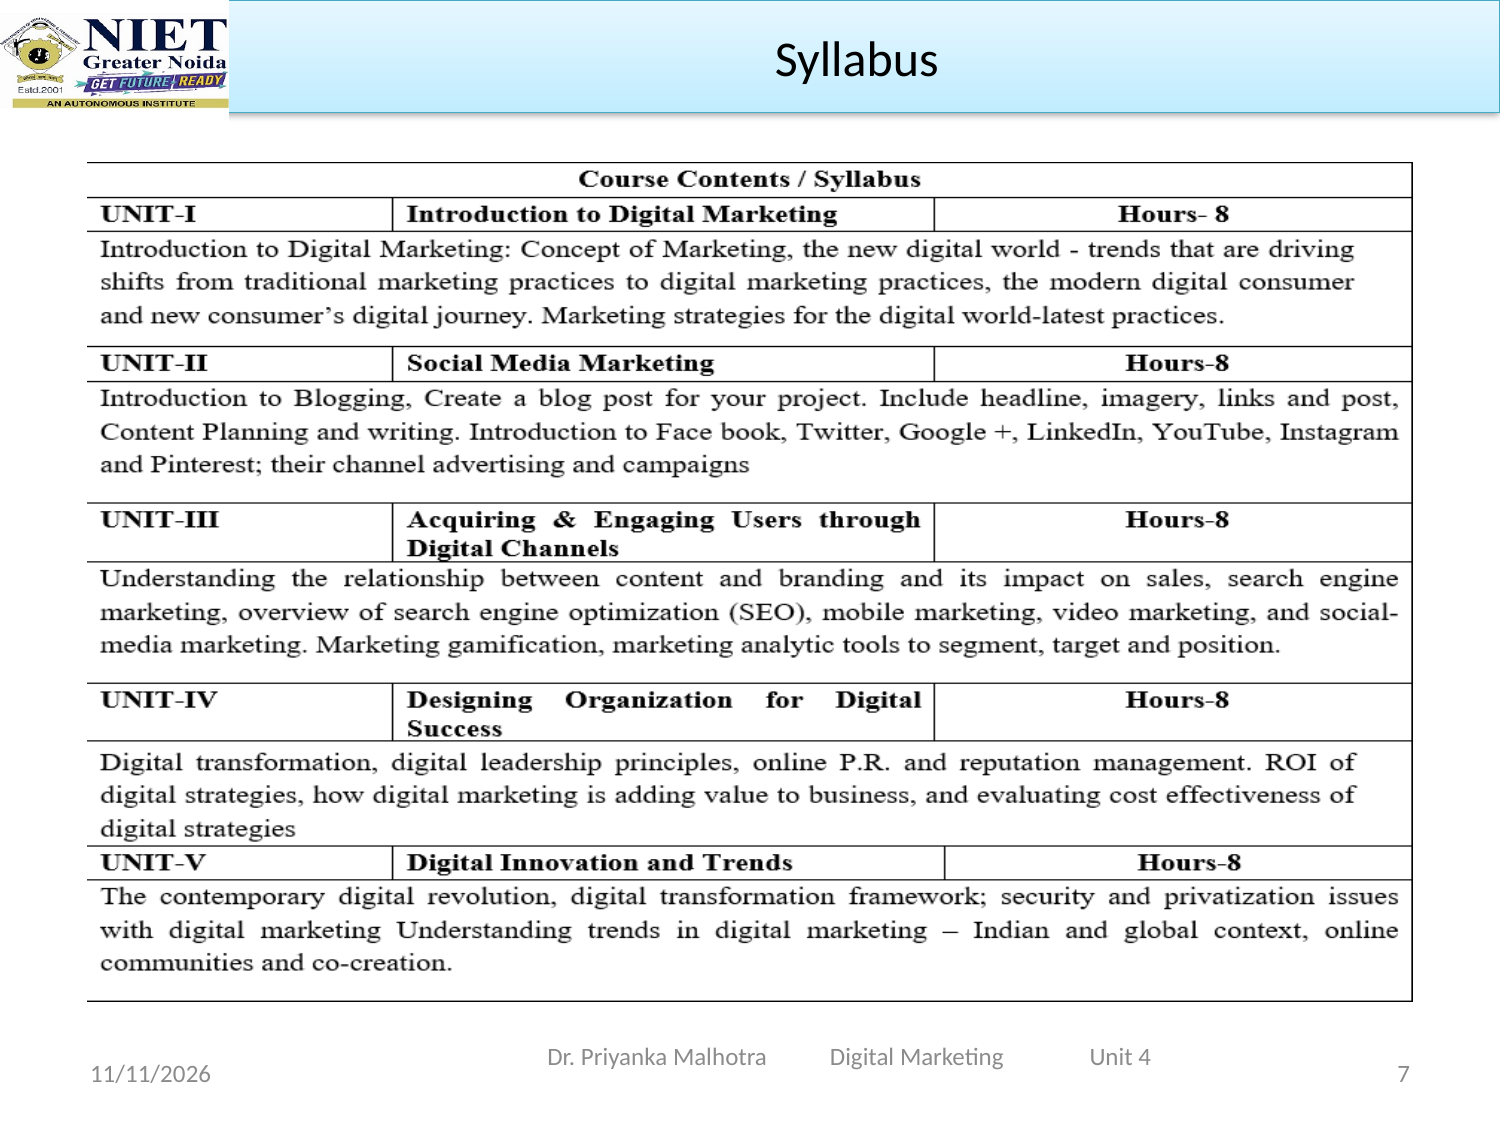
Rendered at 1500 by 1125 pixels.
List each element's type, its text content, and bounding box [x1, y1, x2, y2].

picture [0, 0, 238, 135]
slide_number 28-May-24 [75, 1042, 425, 1103]
text_box Syllabus [238, 0, 1500, 113]
picture [87, 162, 1413, 1002]
slide_number 7 [1074, 1042, 1425, 1103]
footer Dr. Priyanka Malhotra Digital Marketing Unit 4 [462, 1025, 1238, 1085]
